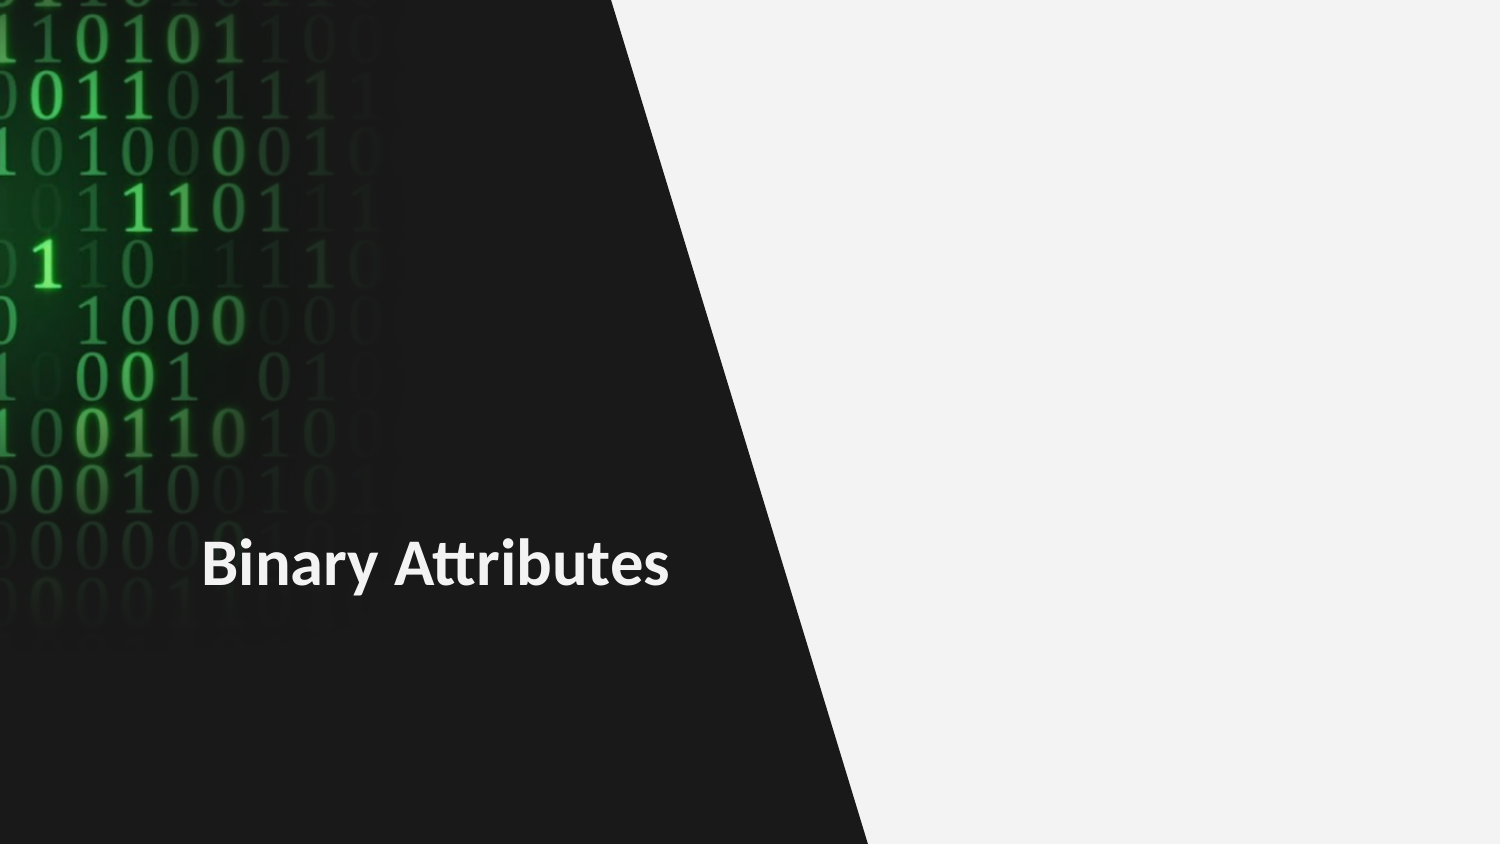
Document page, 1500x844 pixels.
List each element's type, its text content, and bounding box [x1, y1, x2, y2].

picture [0, 0, 410, 658]
title Binary Attributes [415, 500, 821, 614]
